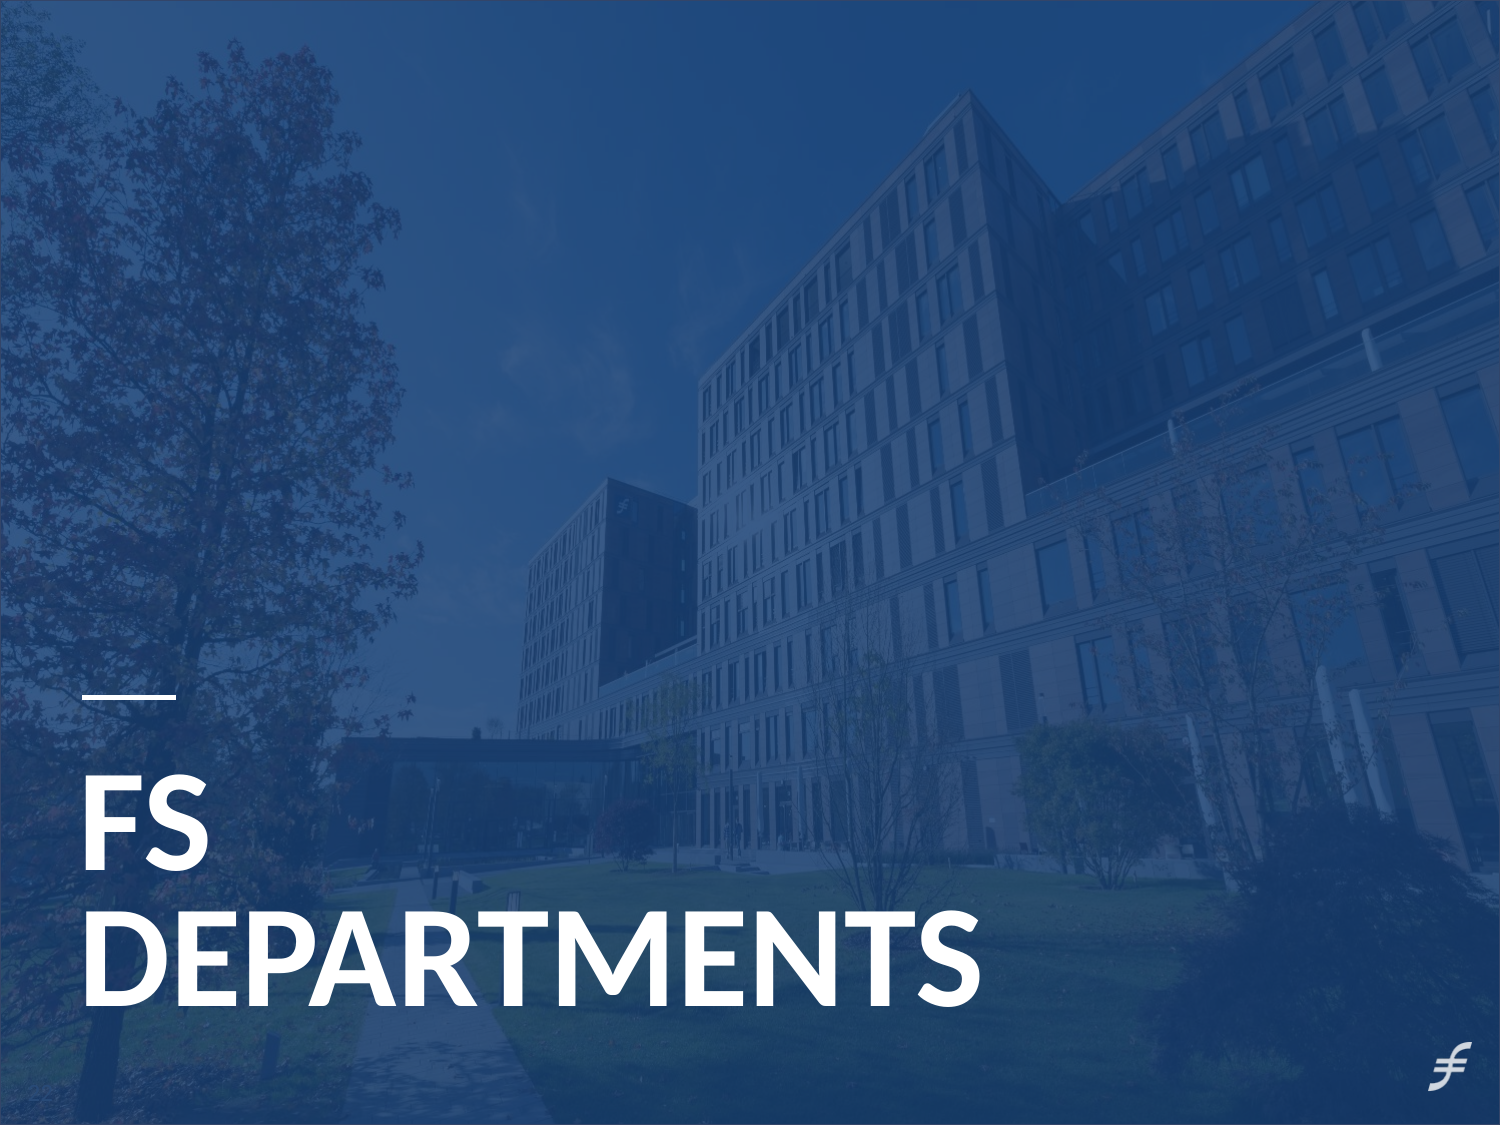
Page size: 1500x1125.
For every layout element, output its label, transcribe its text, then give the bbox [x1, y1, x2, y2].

title FS Departments [63, 739, 1028, 1043]
picture [1428, 1042, 1472, 1092]
